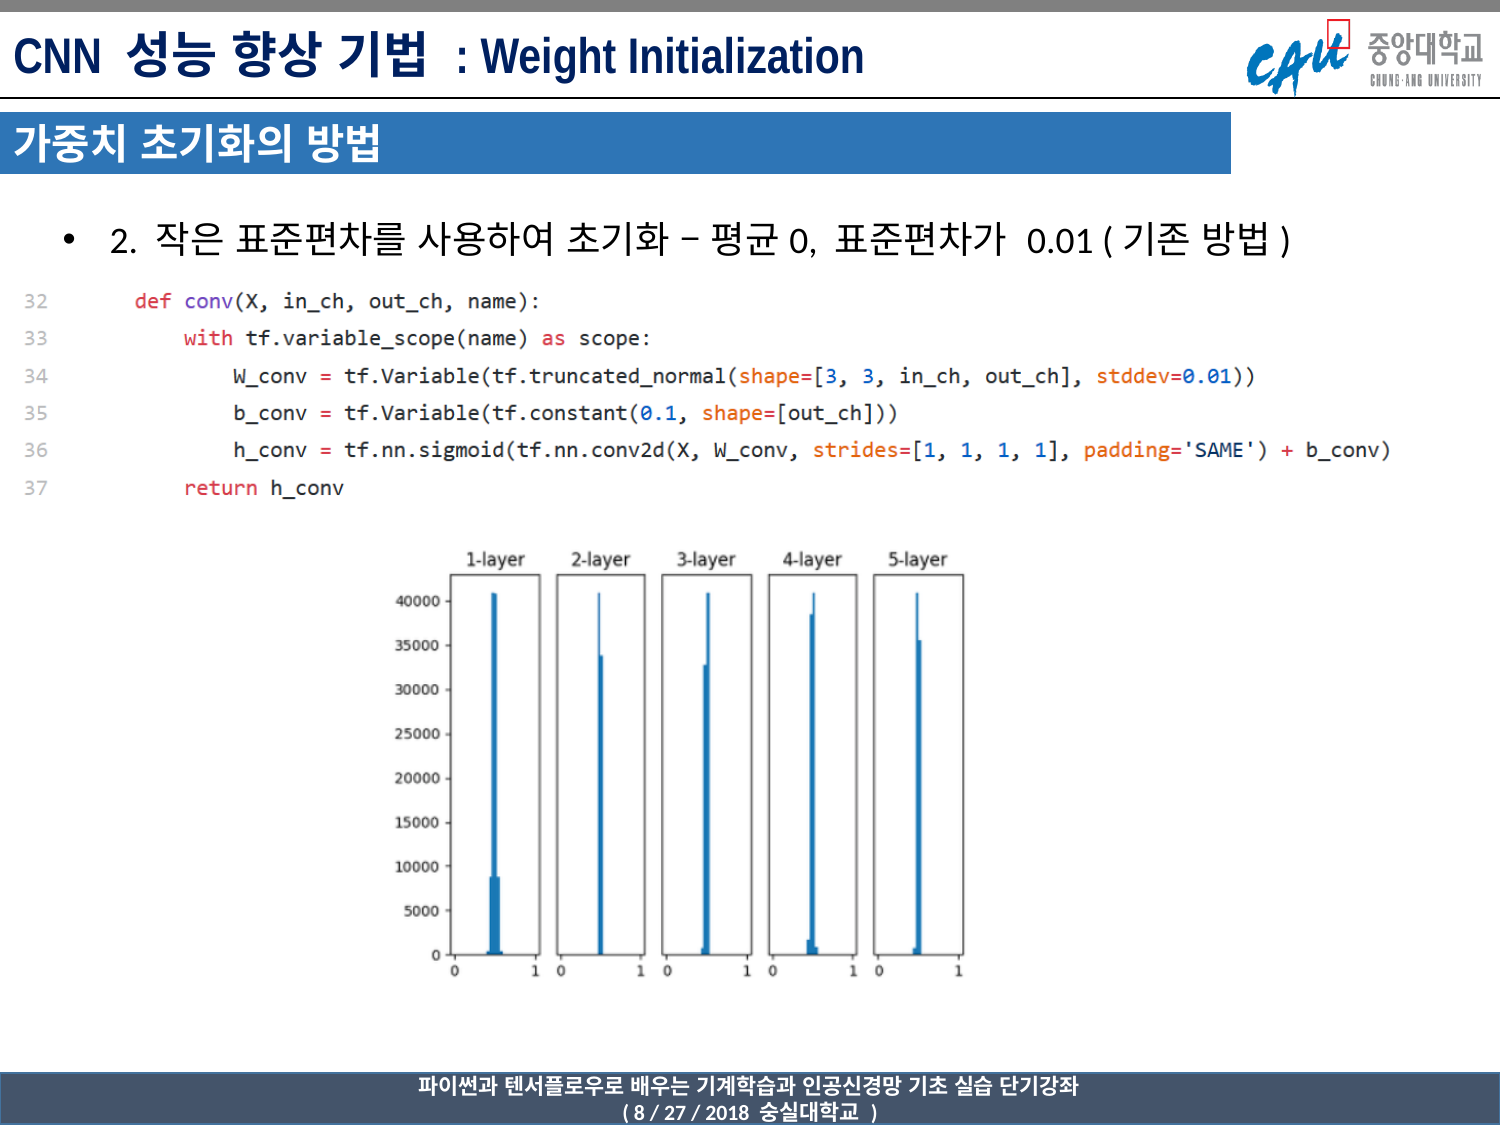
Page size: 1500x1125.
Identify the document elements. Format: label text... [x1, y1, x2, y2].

text_box CNN 성능 향상 기법 : Weight Initialization [0, 4, 1173, 103]
picture [359, 526, 995, 993]
picture [1227, 5, 1500, 110]
text_box 2. 작은 표준편차를 사용하여 초기화 – 평균0, 표준편차가 0.01 (기존 방법) [48, 208, 1307, 268]
picture [0, 284, 1438, 512]
text_box 가중치 초기화의 방법 [0, 112, 1231, 174]
